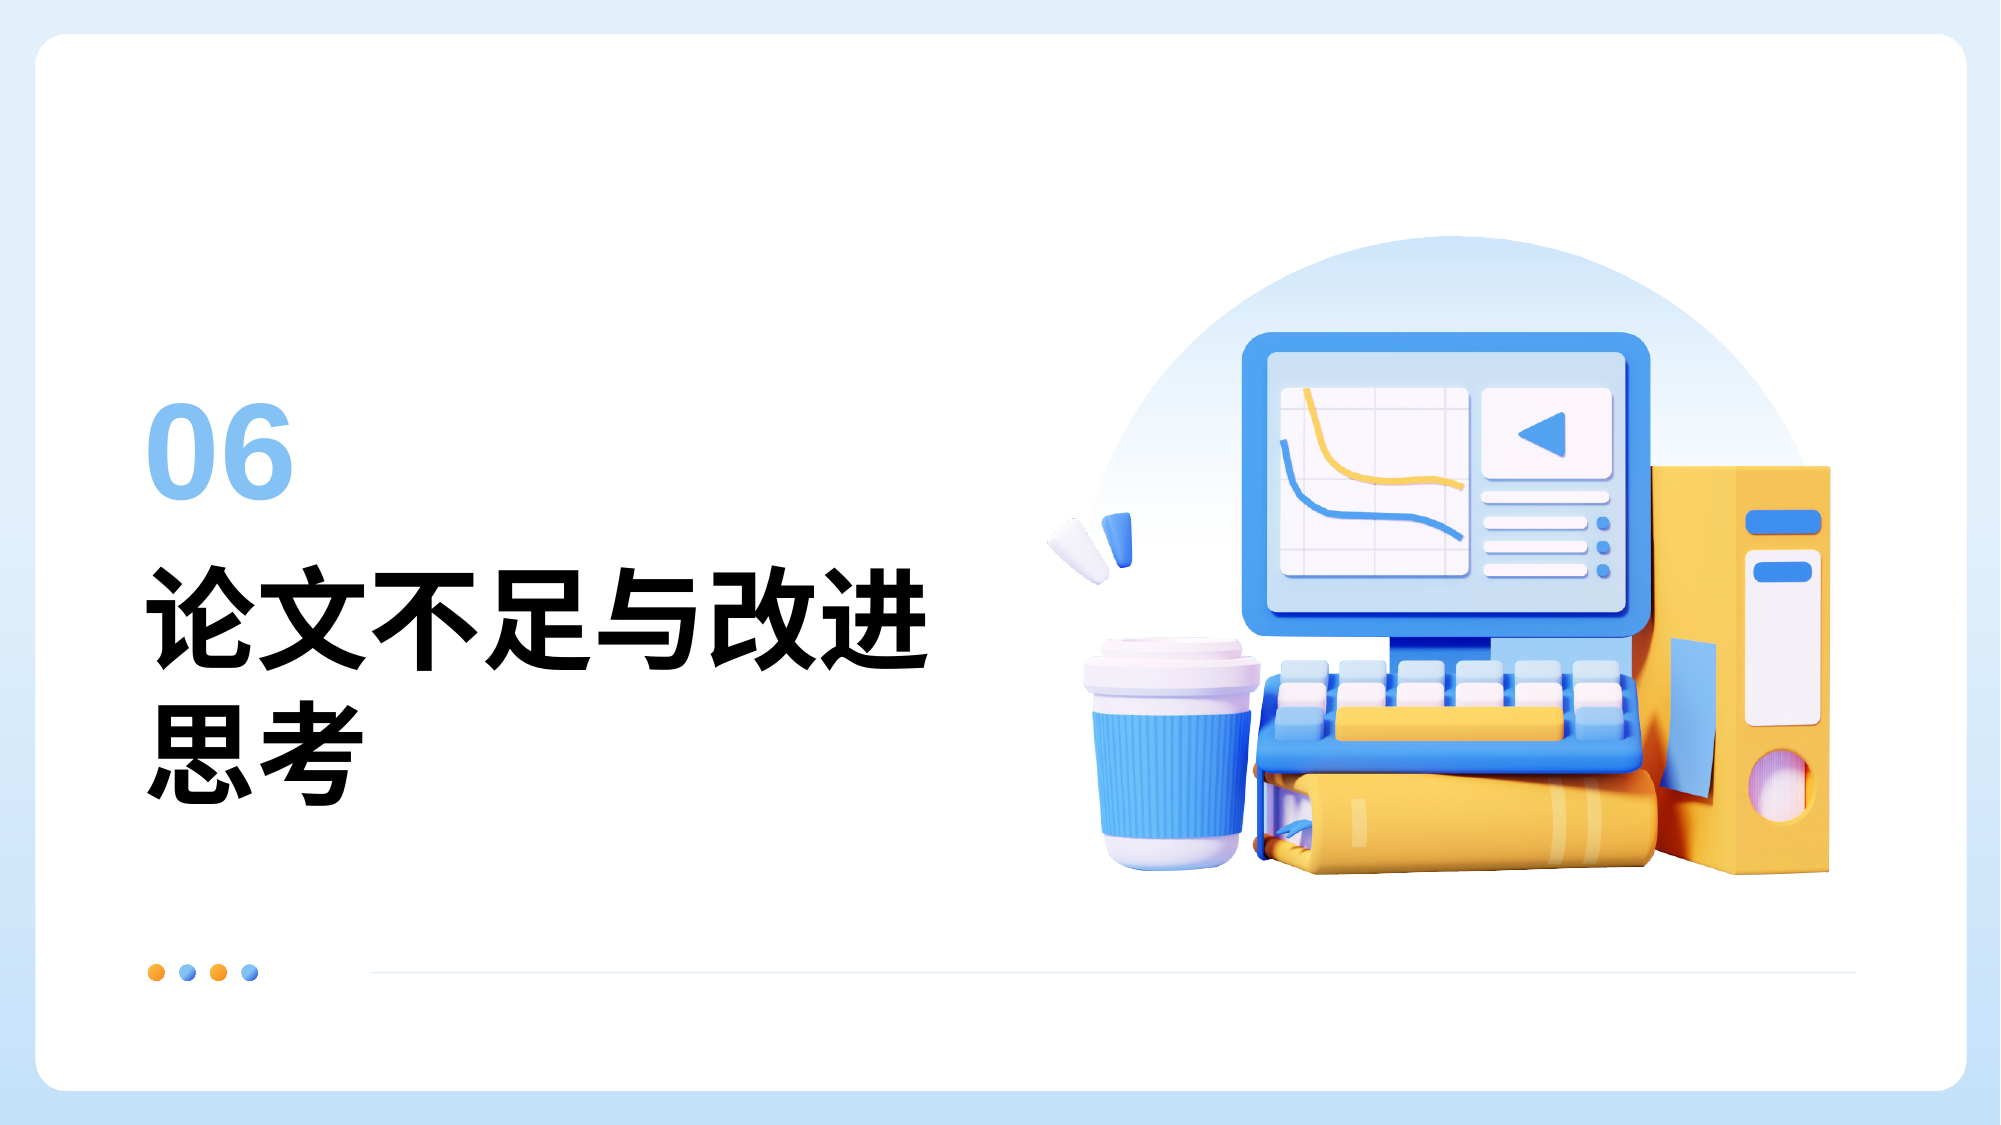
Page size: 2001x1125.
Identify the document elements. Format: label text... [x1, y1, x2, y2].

list 06 [143, 255, 951, 527]
title 论文不足与改进思考 [143, 549, 951, 942]
picture [1031, 320, 1885, 891]
